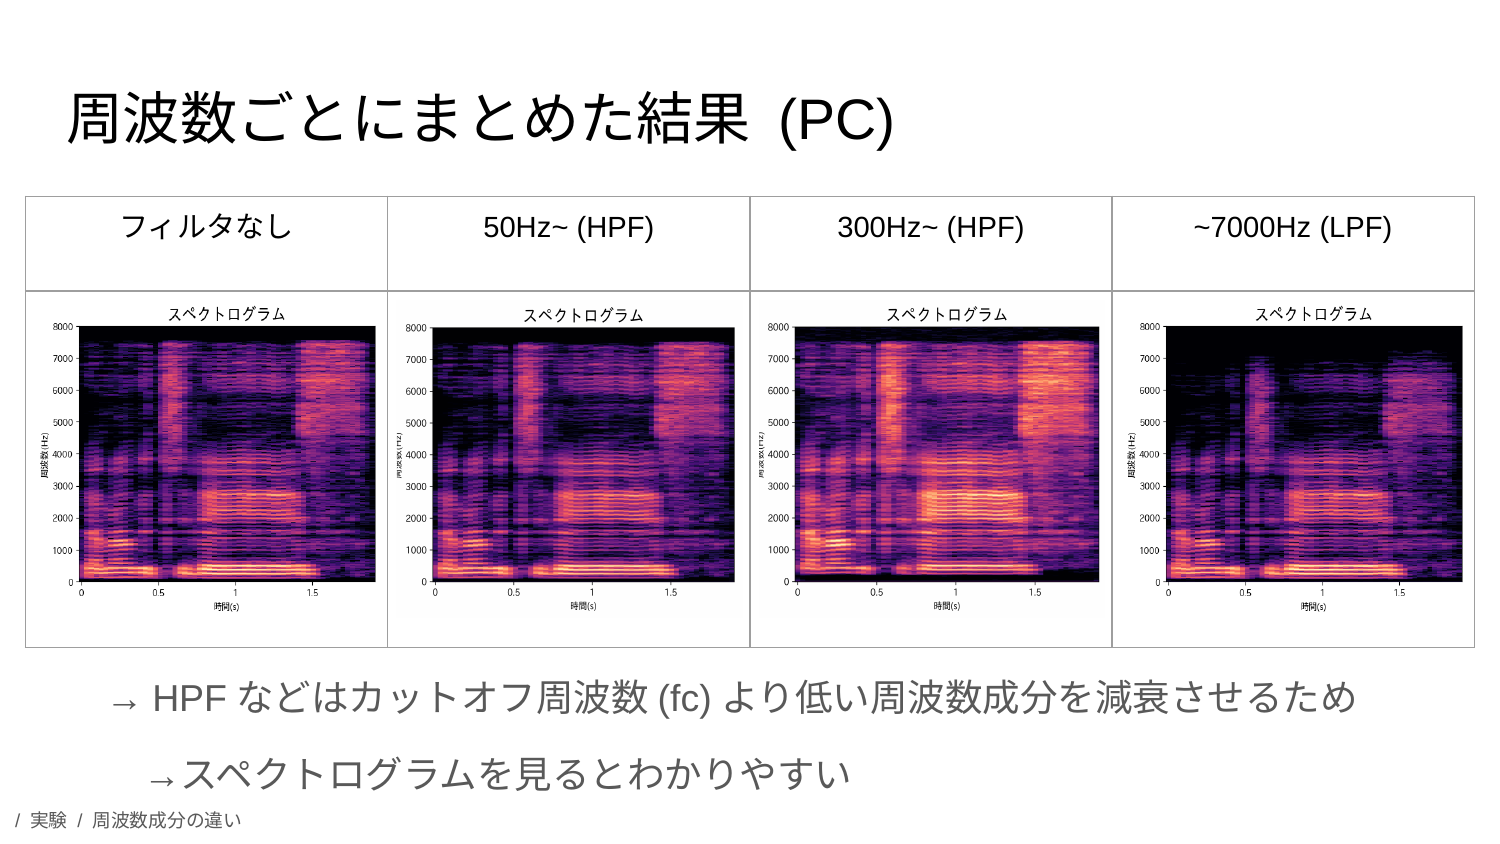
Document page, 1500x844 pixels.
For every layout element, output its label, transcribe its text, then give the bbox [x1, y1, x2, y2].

picture [396, 300, 743, 618]
table_cell [388, 292, 749, 647]
table_header ~7000Hz (LPF) [1113, 197, 1474, 290]
table_cell [1113, 292, 1474, 647]
table_header 50Hz~ (HPF) [388, 197, 749, 290]
picture [1121, 300, 1467, 618]
table_cell [751, 292, 1111, 647]
table_header フィルタなし [26, 197, 387, 290]
title 周波数ごとにまとめた結果 (PC) [51, 72, 1449, 167]
table_header 300Hz~ (HPF) [751, 197, 1111, 290]
text_box ・50Hz, 300HzのHPF, 7000HzのLPFを適用してもEERにあまり変化がない →HPFなどはカットオフ周波数(fc)より低い周波数成分を減衰させるため →スペクトログラムを見るとわかりやすい [53, 648, 1390, 794]
table_cell [26, 292, 387, 647]
picture [34, 300, 381, 618]
text_box / 実験 / 周波数成分の違い [0, 793, 664, 844]
picture [758, 300, 1105, 618]
